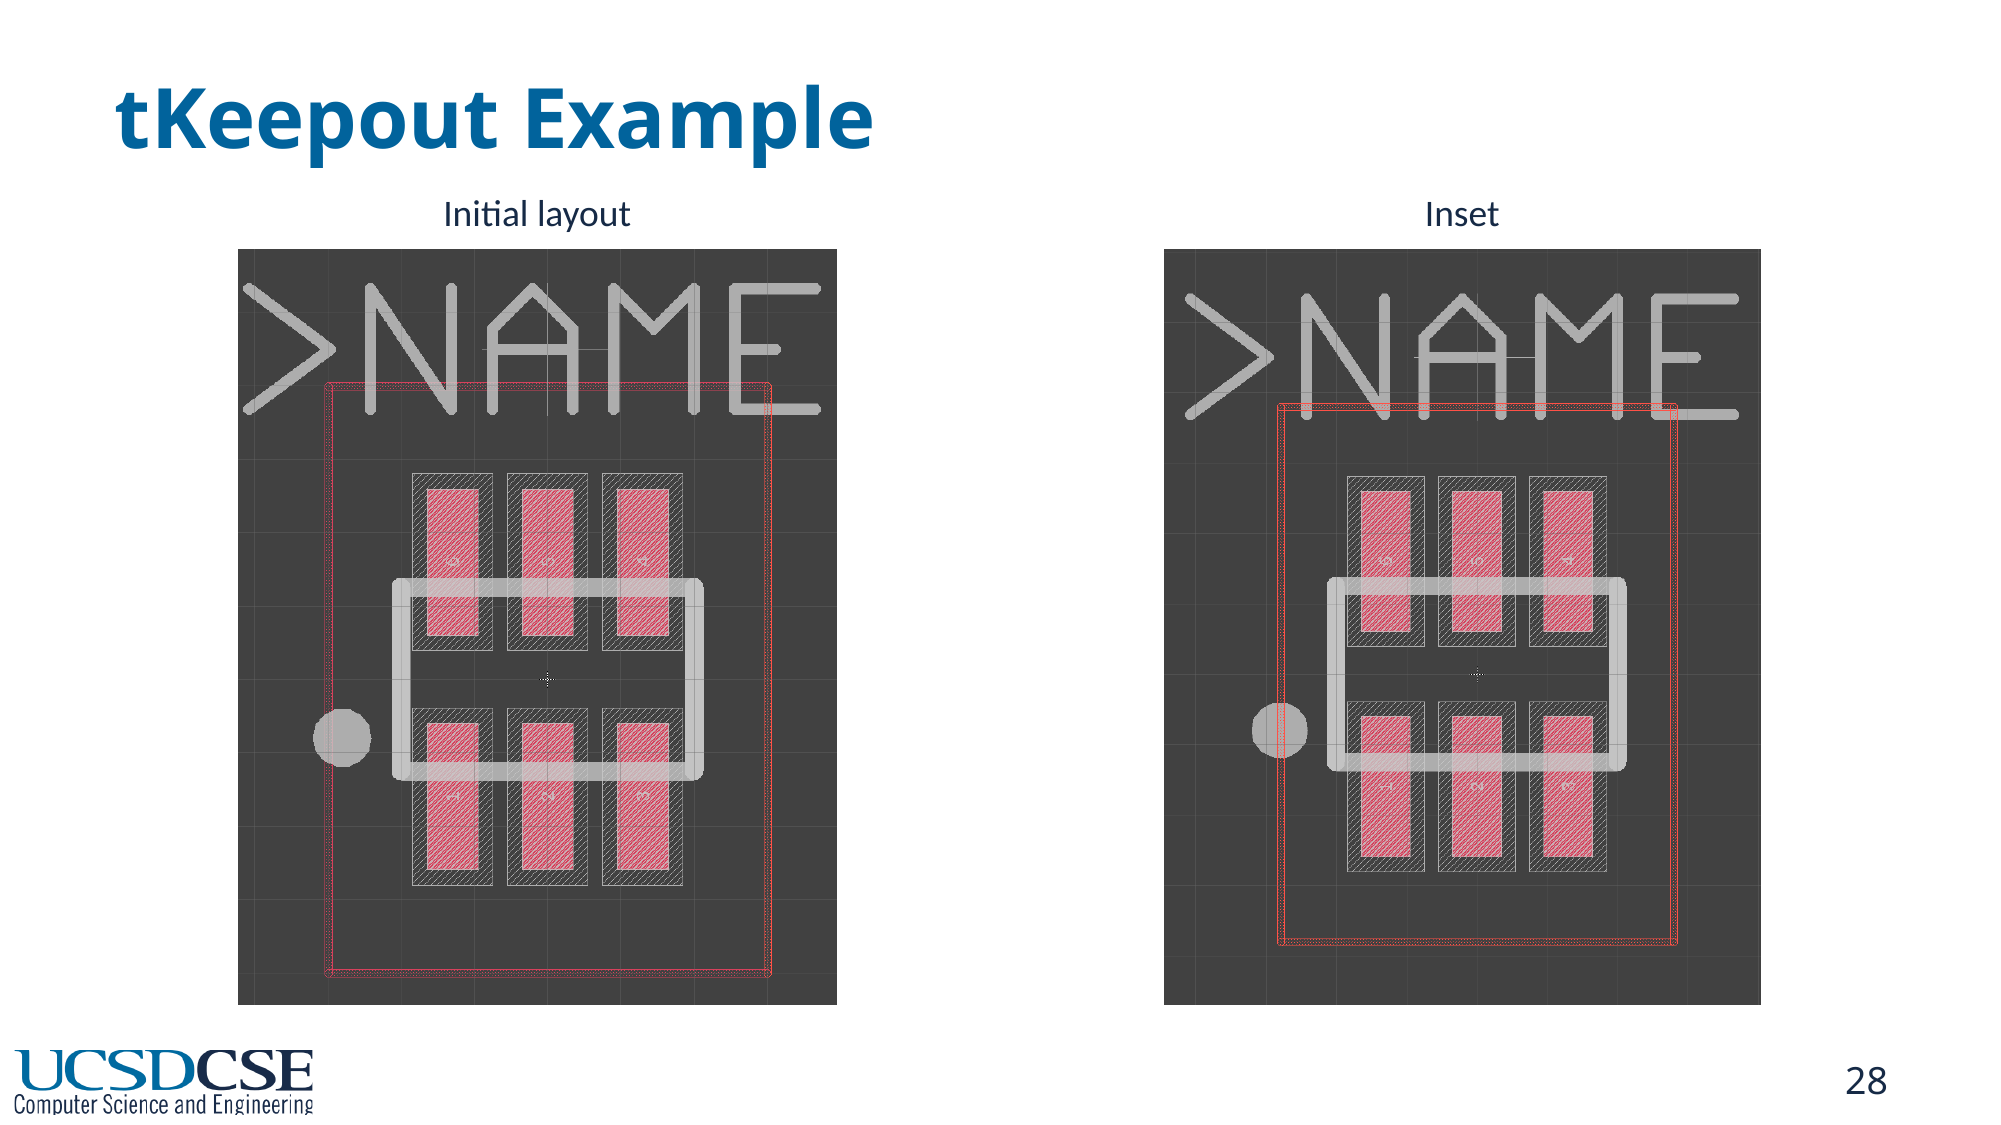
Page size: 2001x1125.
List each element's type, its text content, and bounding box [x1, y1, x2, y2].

text_box Inset [1410, 181, 1515, 242]
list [237, 249, 837, 1006]
title tKeepout Example [99, 9, 1900, 222]
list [1163, 249, 1762, 1006]
text_box Initial layout [428, 181, 647, 242]
